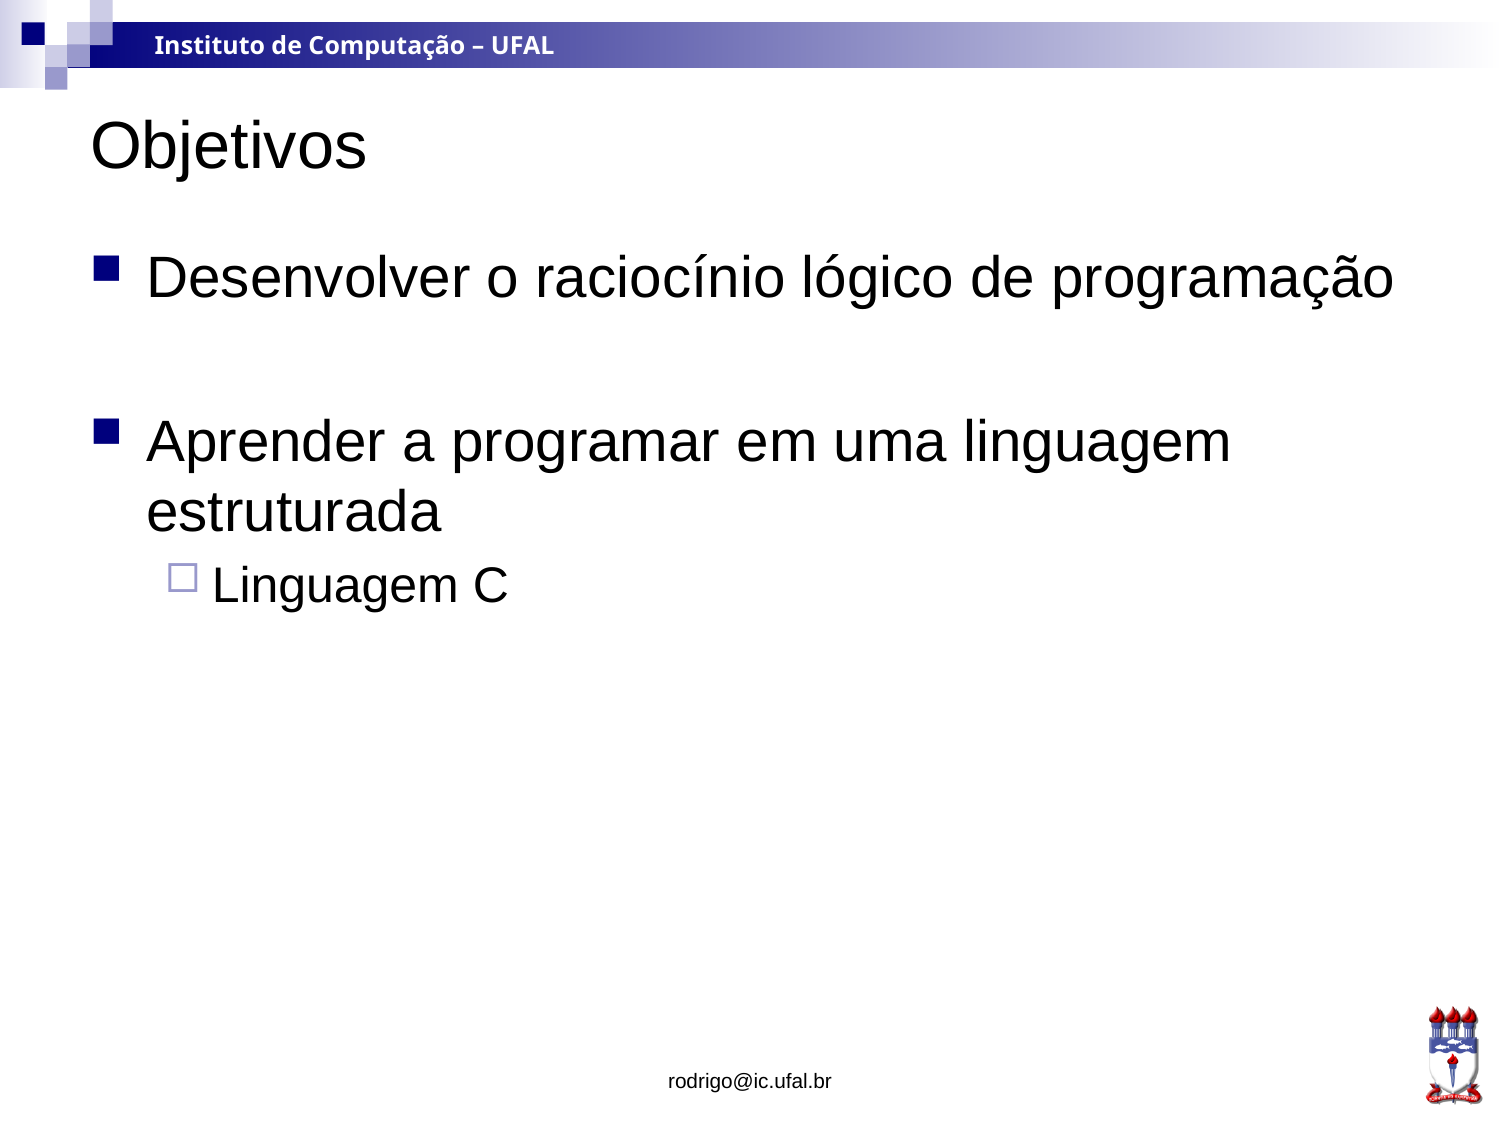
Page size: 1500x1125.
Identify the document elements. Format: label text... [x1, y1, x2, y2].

title Objetivos [74, 74, 1426, 209]
picture [1423, 1004, 1483, 1106]
list Desenvolver o raciocínio lógico de programação Aprender a programar em uma linguagem estruturada Linguagem C [74, 231, 1426, 1012]
footer rodrigo@ic.ufal.br [512, 1024, 988, 1101]
